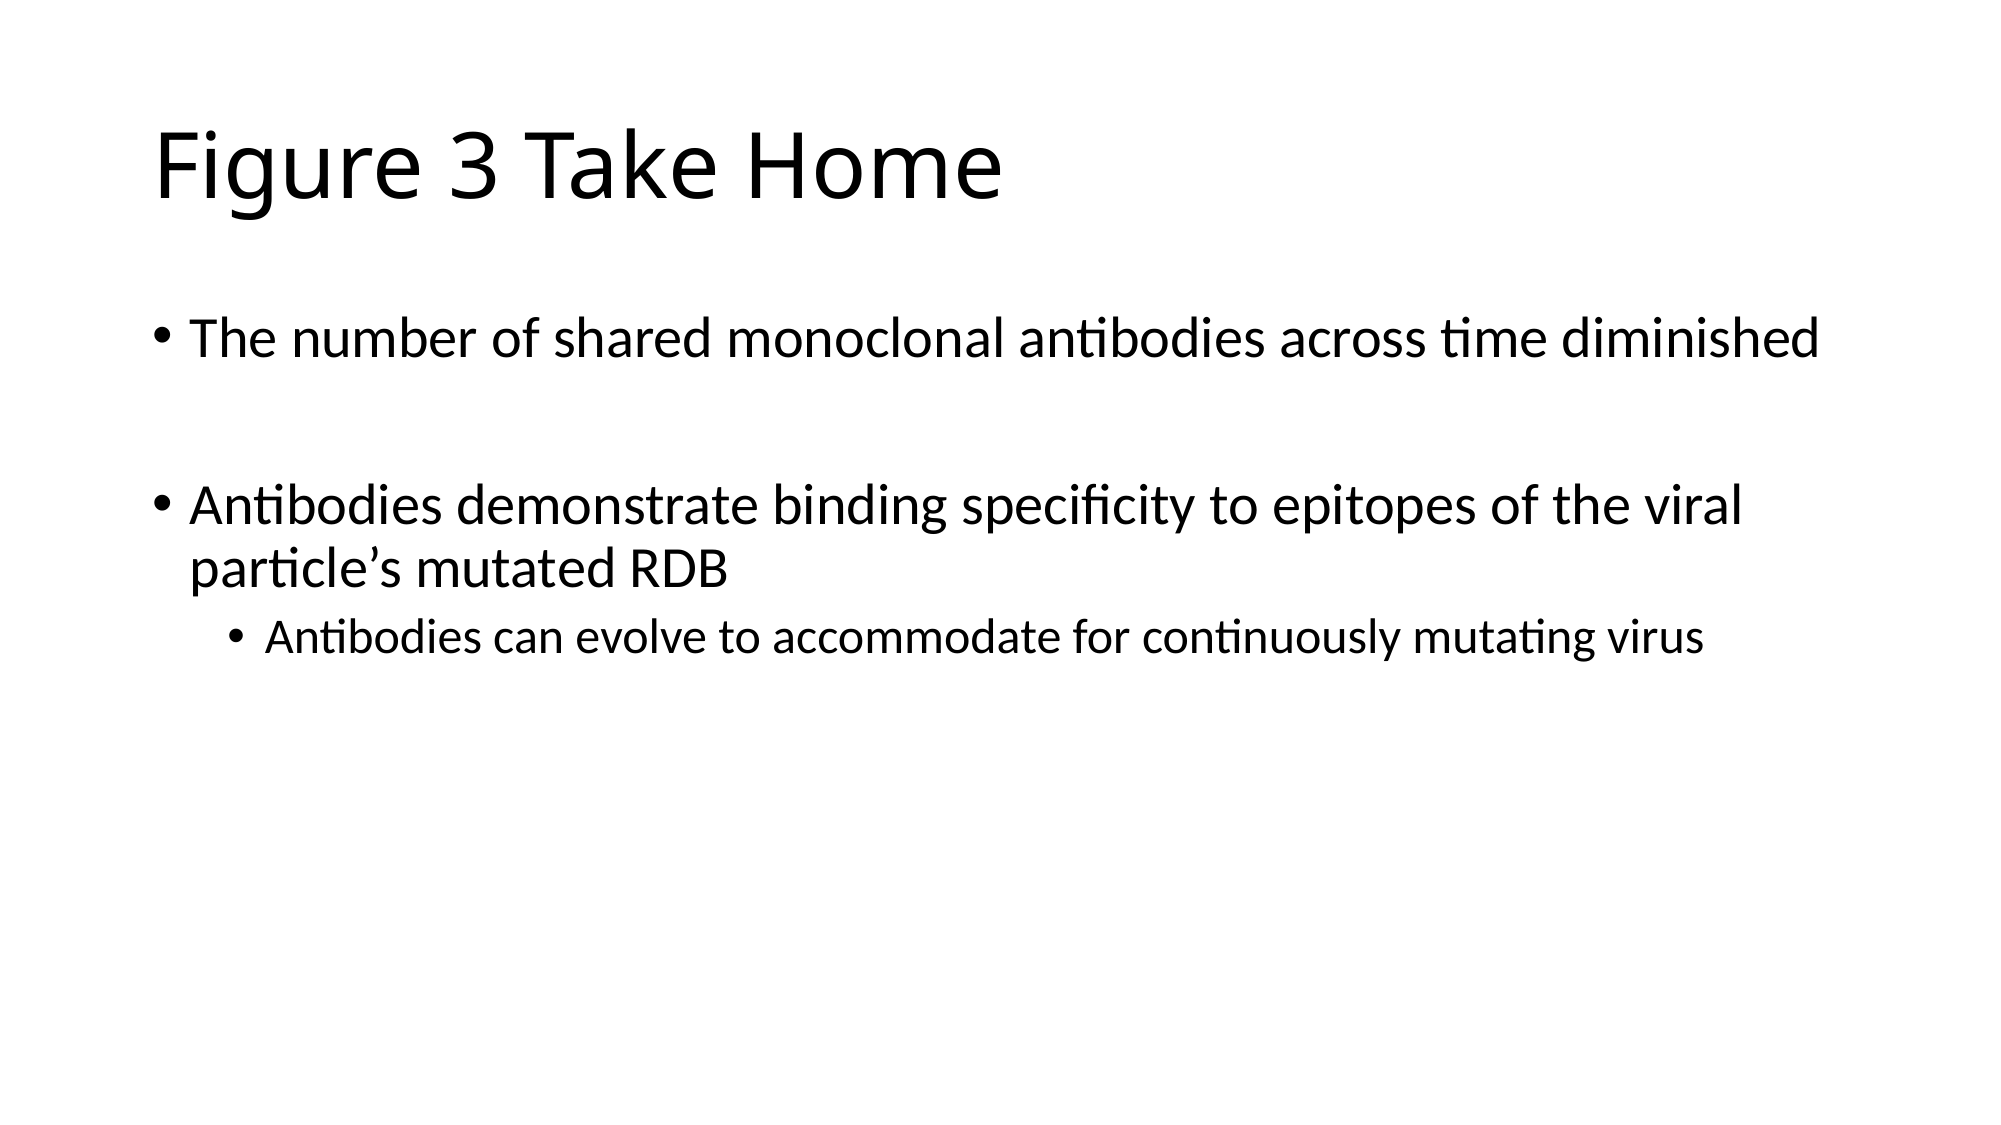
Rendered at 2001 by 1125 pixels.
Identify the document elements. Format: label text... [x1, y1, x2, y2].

title Figure 3 Take Home [137, 59, 1863, 278]
list The number of shared monoclonal antibodies across time diminished Antibodies demonstrate binding specificity to epitopes of the viral particle’s mutated RDB Antibodies can evolve to accommodate for continuously mutating virus [137, 299, 1863, 1014]
